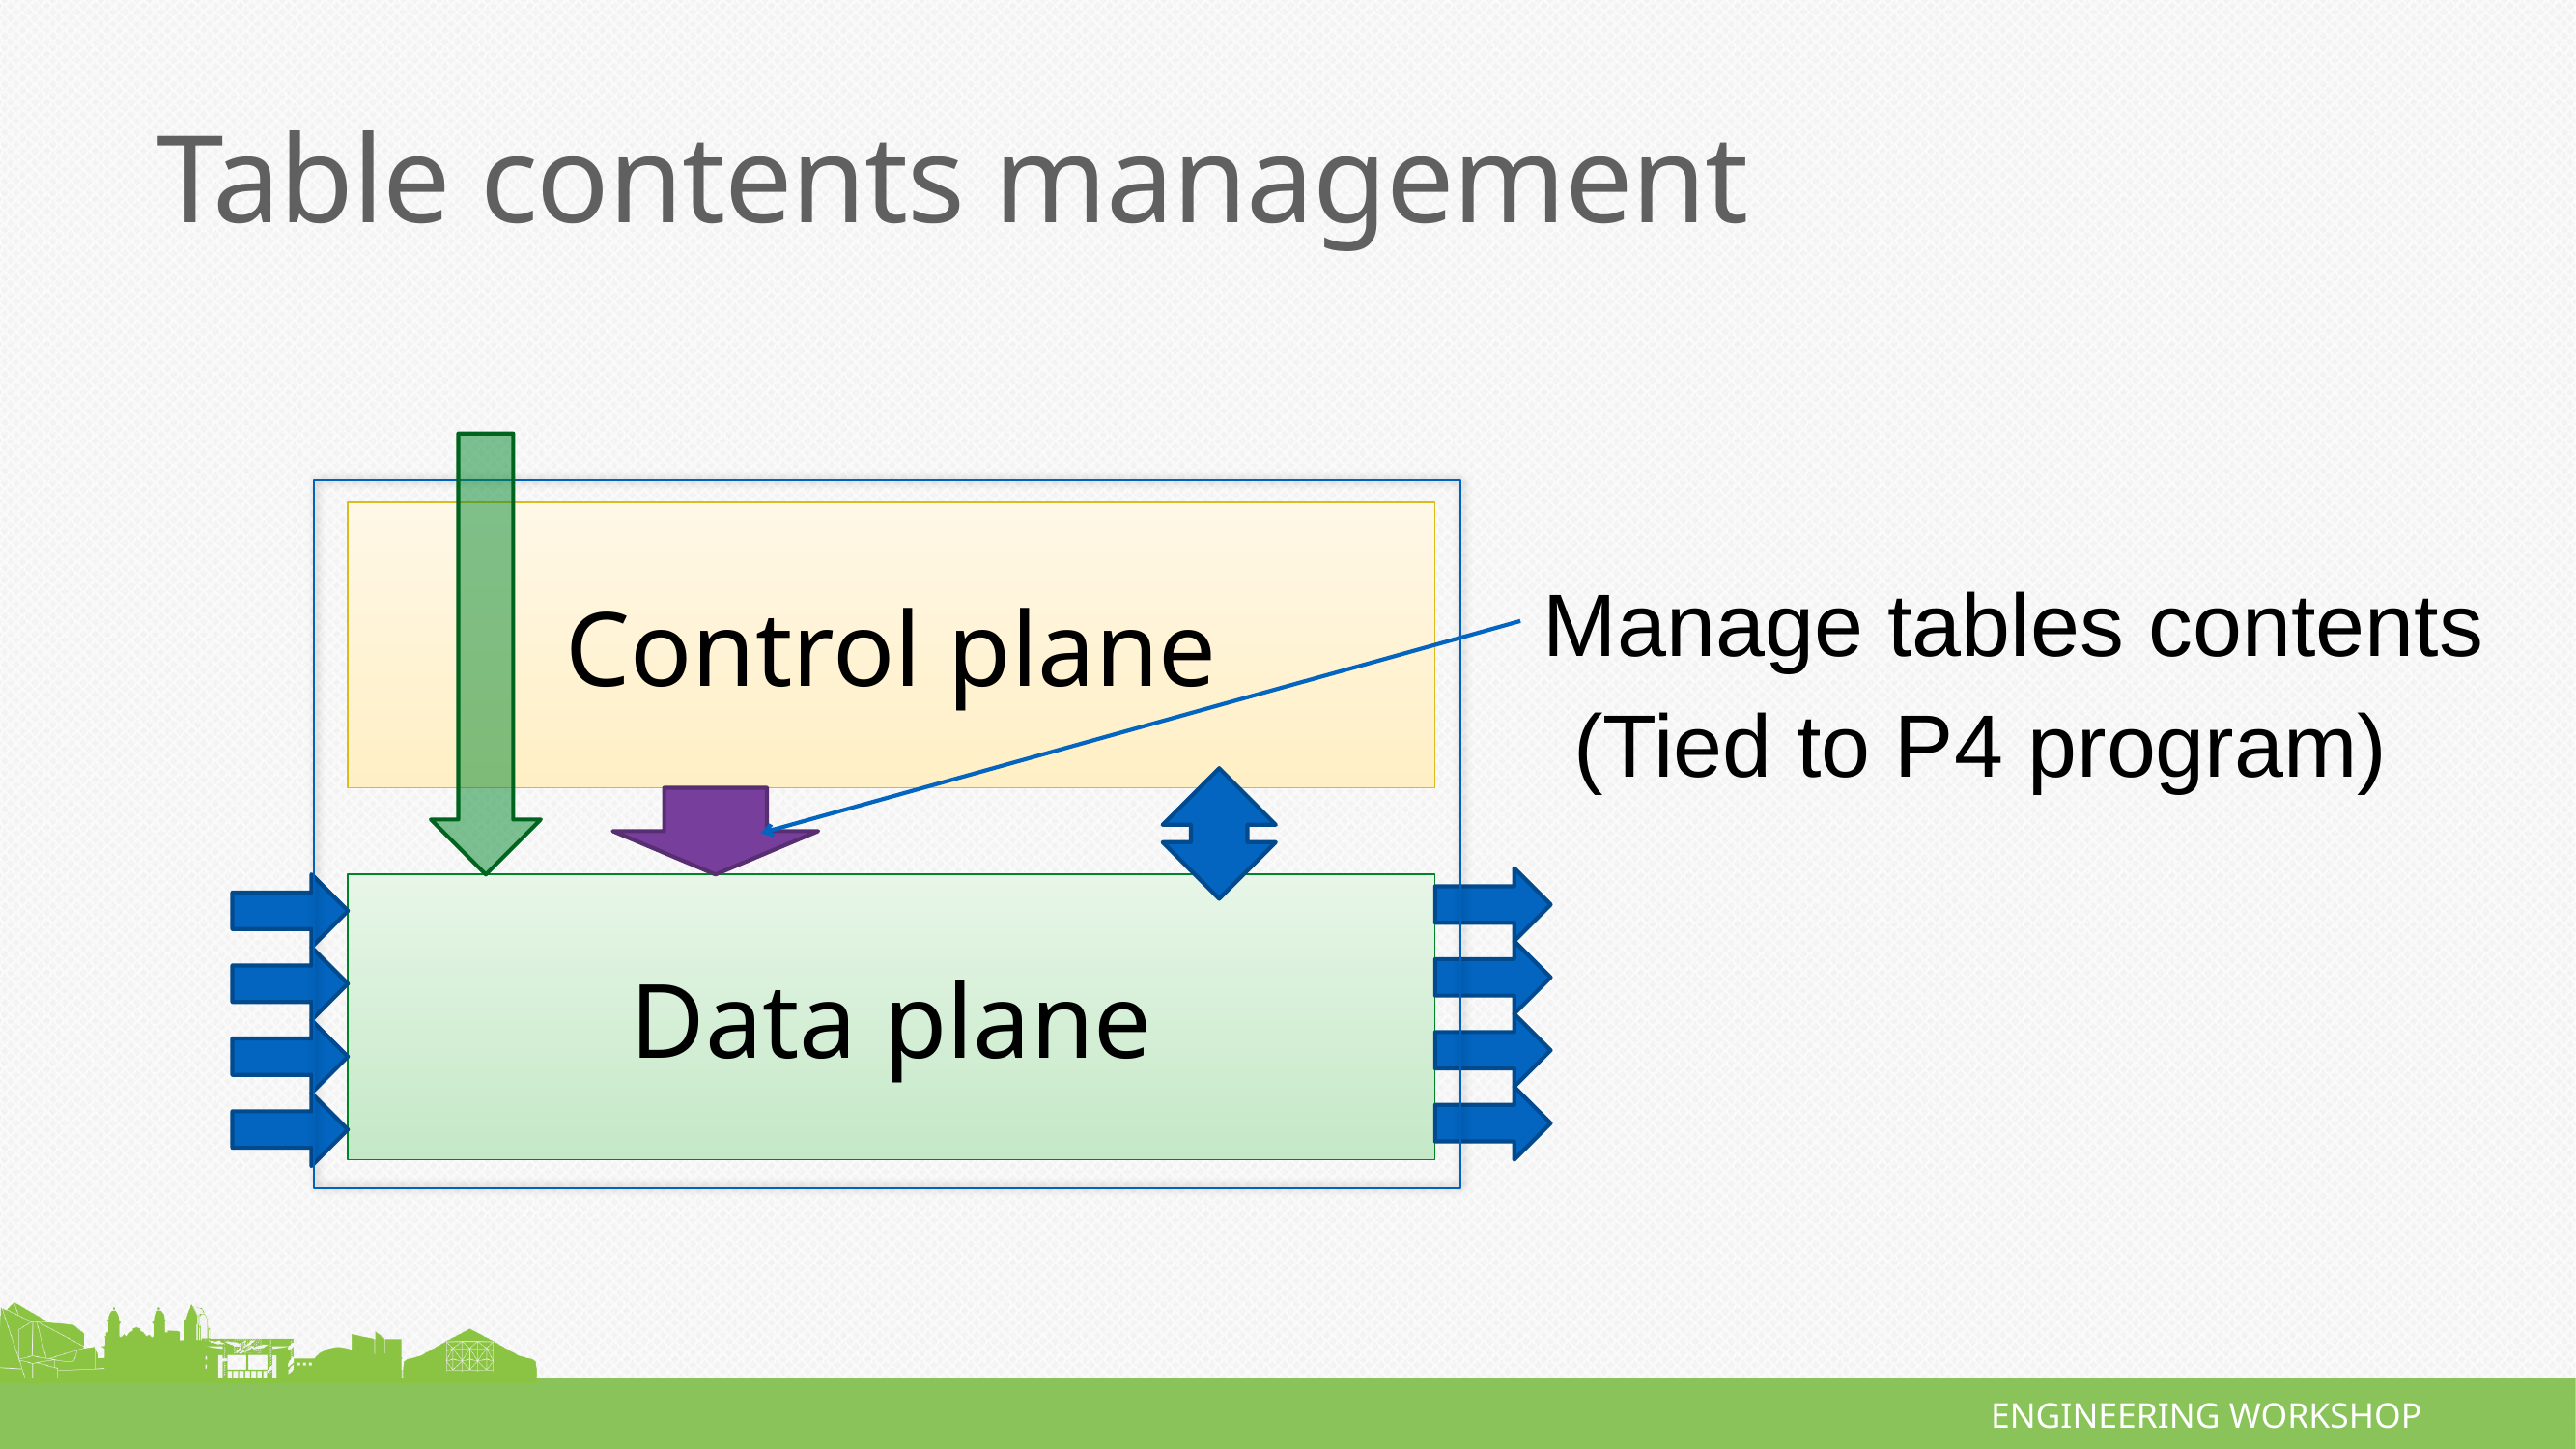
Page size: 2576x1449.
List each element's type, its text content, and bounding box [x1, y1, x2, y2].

text_box [1469, 1085, 1553, 1162]
text_box [1469, 866, 1553, 941]
text_box Manage tables contents [1520, 555, 2508, 686]
text_box [1469, 1011, 1553, 1087]
text_box [1160, 839, 1278, 901]
text_box [230, 890, 309, 931]
text_box [1469, 939, 1553, 1013]
picture [0, 0, 2576, 1449]
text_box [760, 621, 1517, 834]
text_box [313, 479, 1461, 1189]
text_box (Tied to P4 program) [1550, 677, 2498, 808]
title Table contents management [156, 118, 2420, 252]
text_box [230, 963, 309, 1005]
text_box [230, 1036, 309, 1077]
text_box [230, 1109, 309, 1151]
text_box [429, 431, 543, 877]
